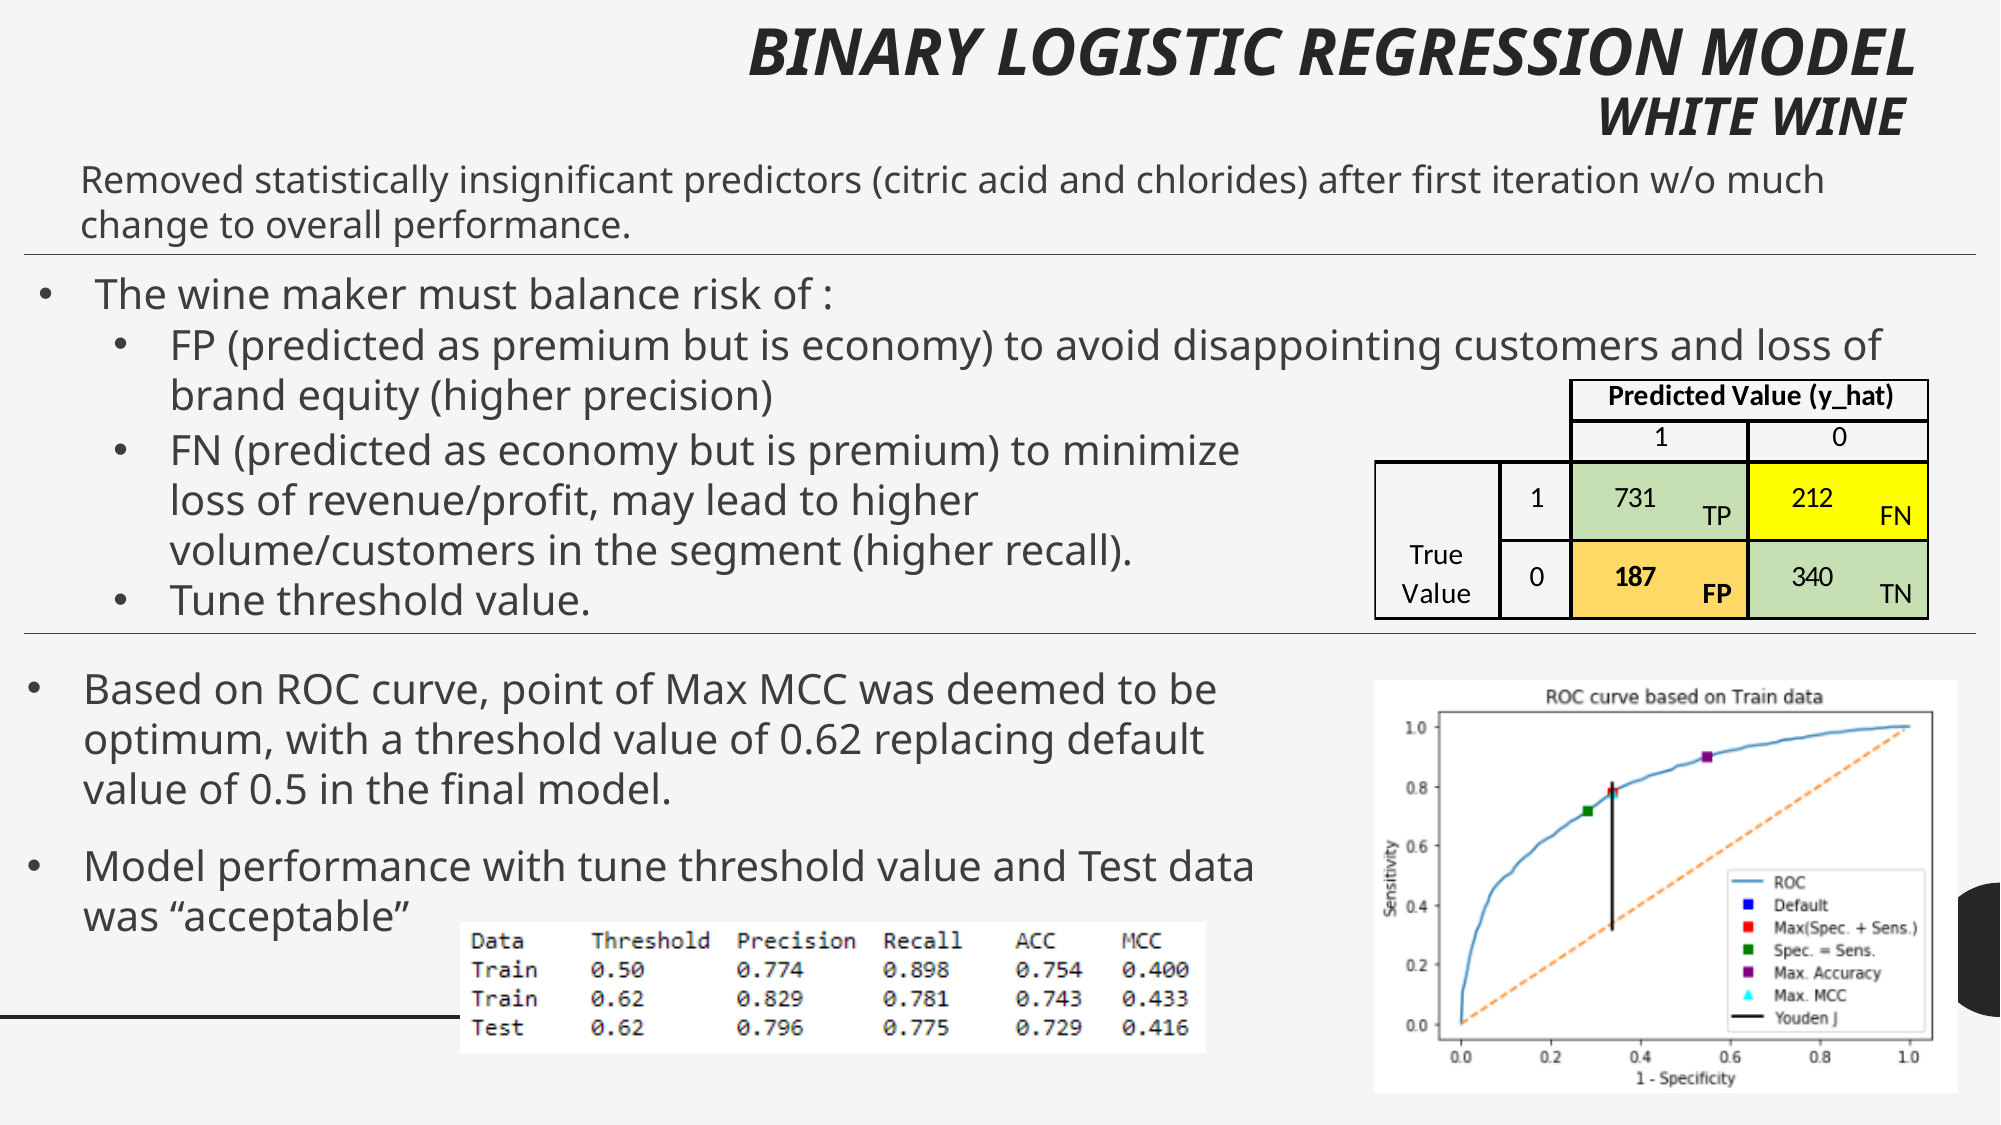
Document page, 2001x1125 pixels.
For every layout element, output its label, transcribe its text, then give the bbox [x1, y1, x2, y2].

picture [1374, 680, 1958, 1093]
text_box Removed statistically insignificant predictors (citric acid and chlorides) after first iteration w/o much change to overall performance. [65, 148, 1977, 253]
text_box The wine maker must balance risk of : FP (predicted as premium but is economy) to avoid disappointing customers and loss of brand equity (higher precision) [23, 260, 1935, 426]
picture [460, 922, 1206, 1053]
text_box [1374, 379, 1931, 622]
text_box FN (predicted as economy but is premium) to minimize loss of revenue/profit, may lead to higher volume/customers in the segment (higher recall). Tune threshold value. [23, 416, 1287, 632]
title Binary Logistic Regression Model White Wine [23, 11, 1935, 155]
text_box Based on ROC curve, point of Max MCC was deemed to be optimum, with a threshold value of 0.62 replacing default value of 0.5 in the final model. Model performance with tune threshold value and Test data was “acceptable” [12, 605, 1287, 948]
